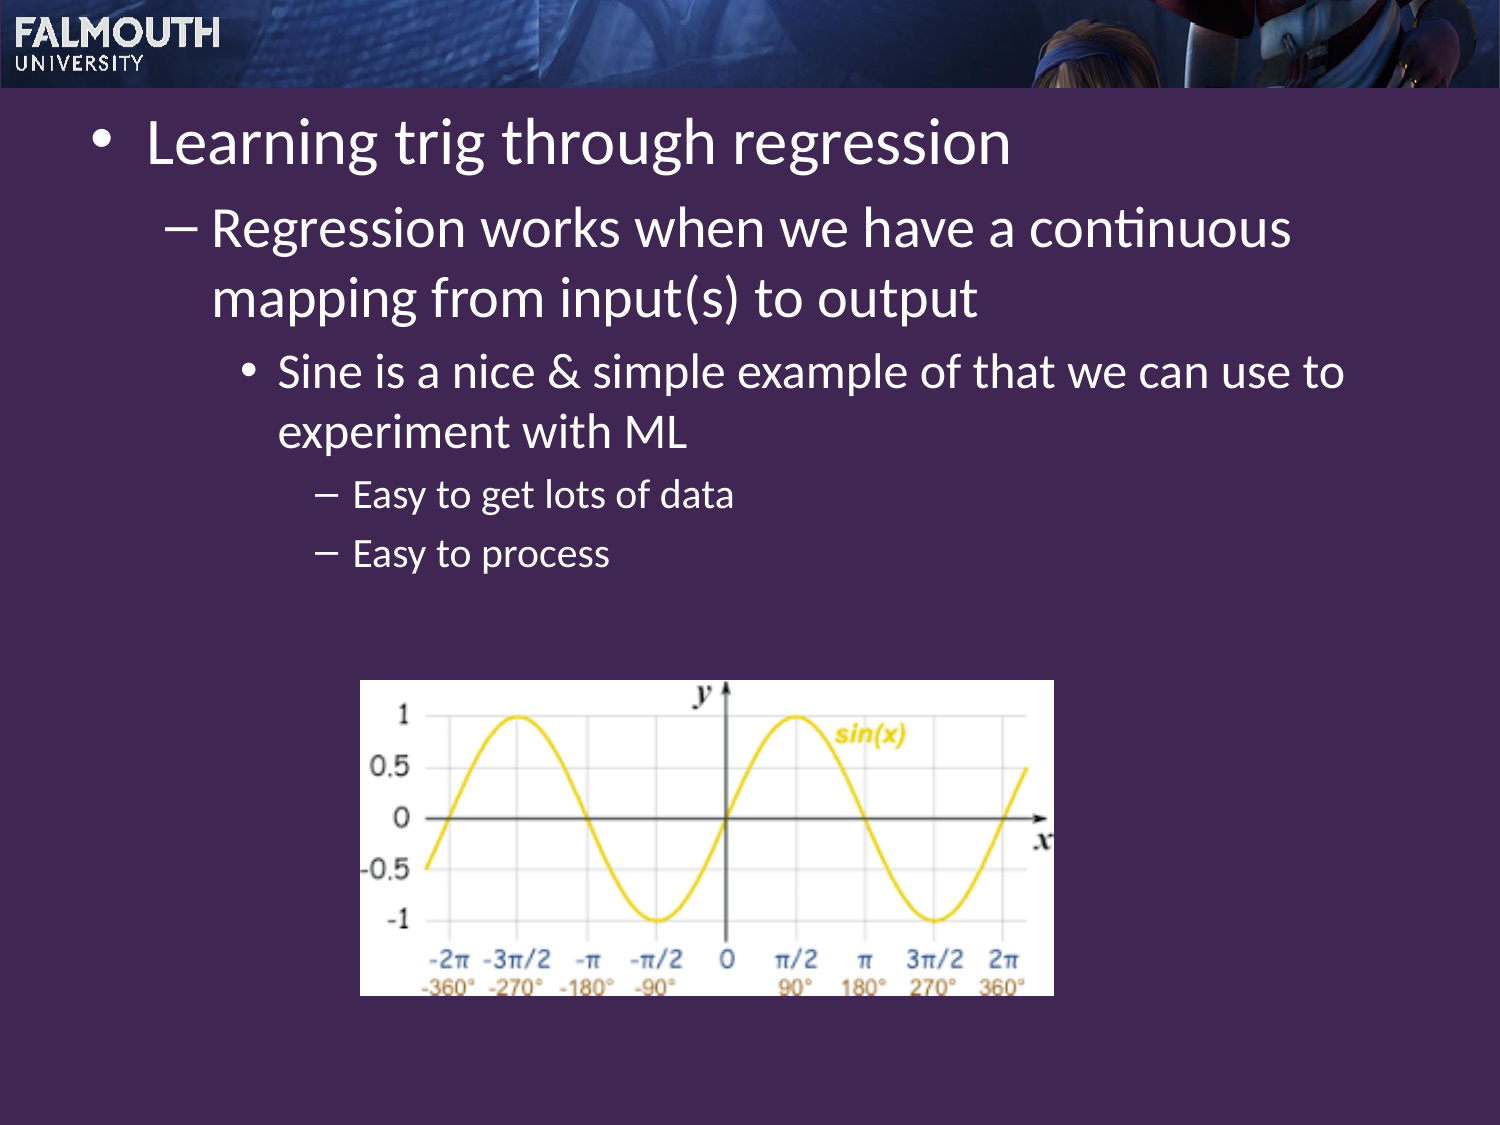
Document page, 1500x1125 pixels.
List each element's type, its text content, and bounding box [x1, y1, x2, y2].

picture [0, 0, 1500, 90]
picture [359, 680, 1055, 996]
list Learning trig through regression Regression works when we have a continuous mapping from input(s) to output Sine is a nice & simple example of that we can use to experiment with ML Easy to get lots of data Easy to process [75, 90, 1425, 1094]
